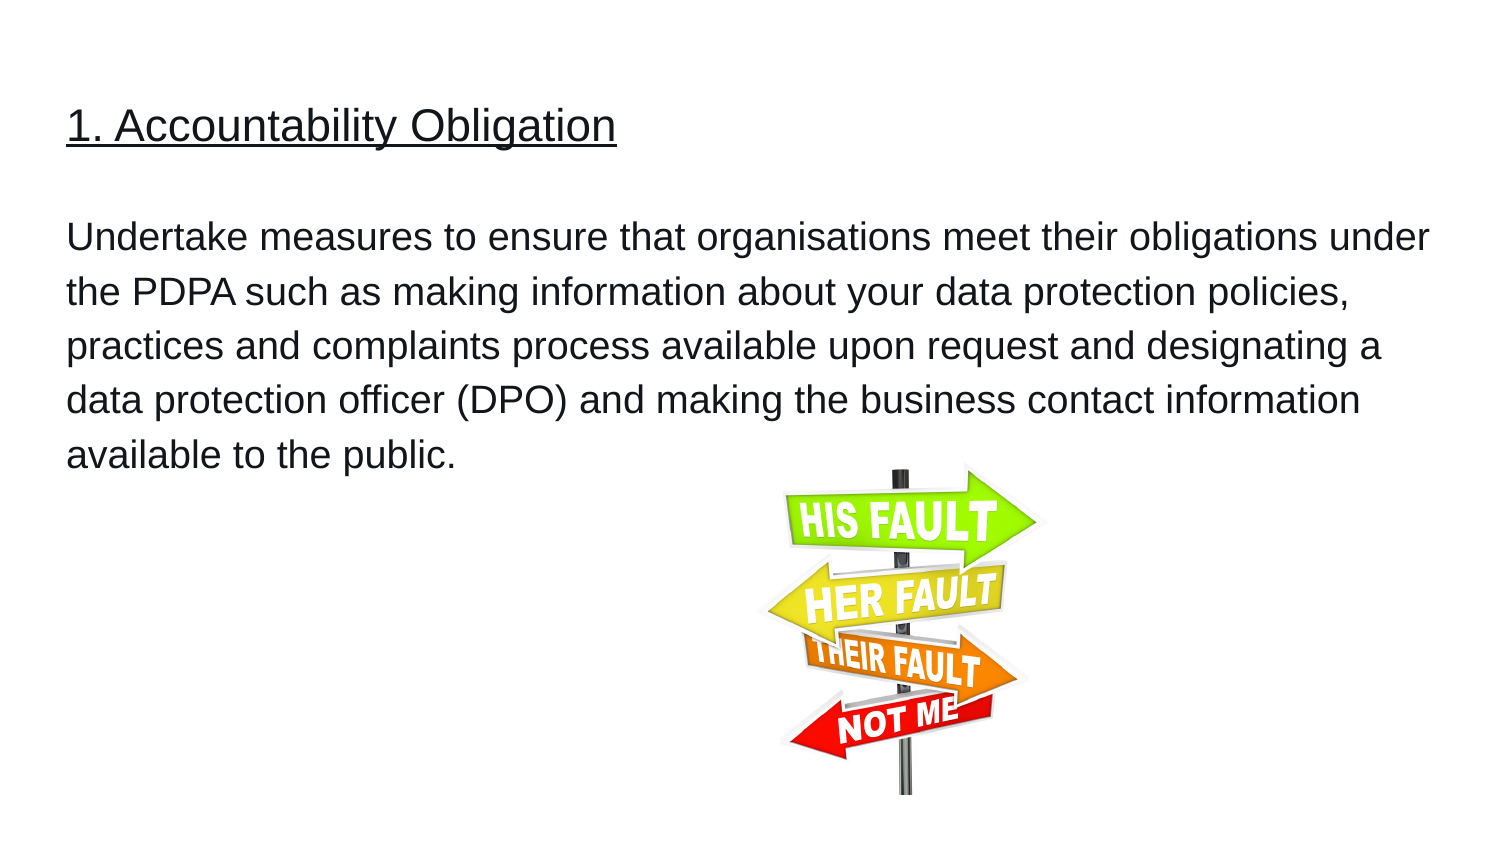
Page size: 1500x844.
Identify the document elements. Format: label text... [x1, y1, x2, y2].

list Undertake measures to ensure that organisations meet their obligations under the PDPA such as making information about your data protection policies, practices and complaints process available upon request and designating a data protection officer (DPO) and making the business contact information available to the public. [51, 189, 1449, 750]
title 1. Accountability Obligation [51, 72, 1449, 167]
picture [726, 443, 1079, 796]
